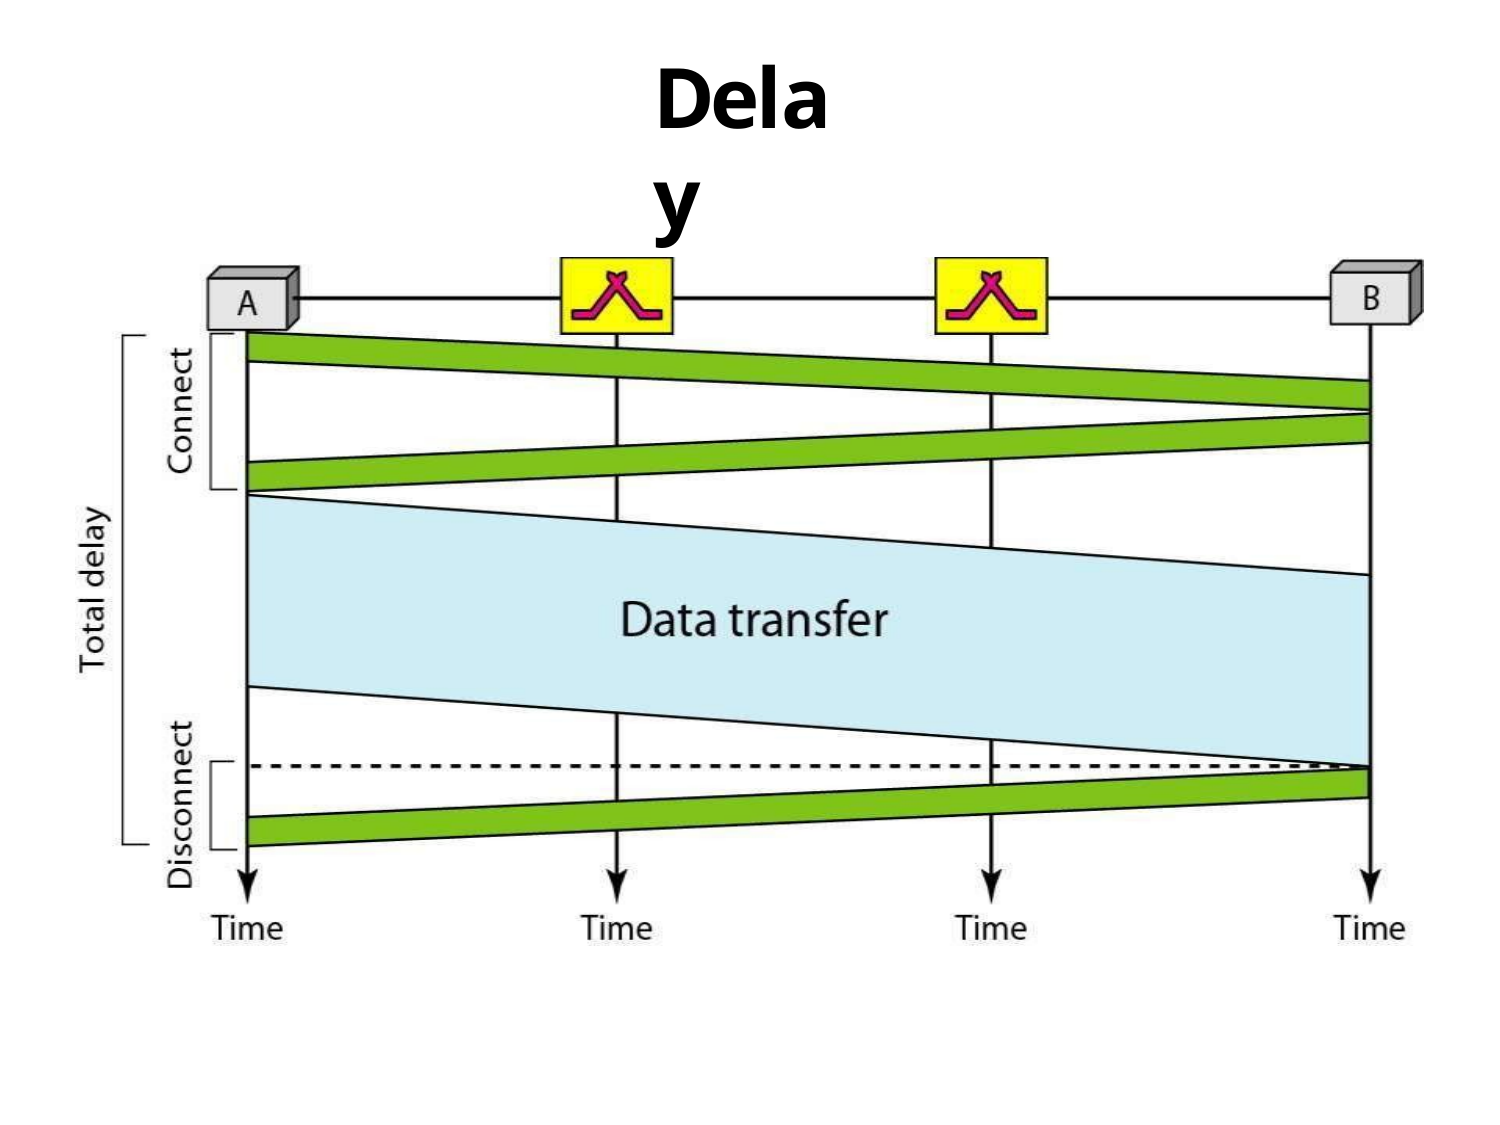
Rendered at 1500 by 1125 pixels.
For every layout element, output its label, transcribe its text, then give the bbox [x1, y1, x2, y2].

text_box [75, 257, 1424, 946]
title Delay [651, 43, 849, 246]
